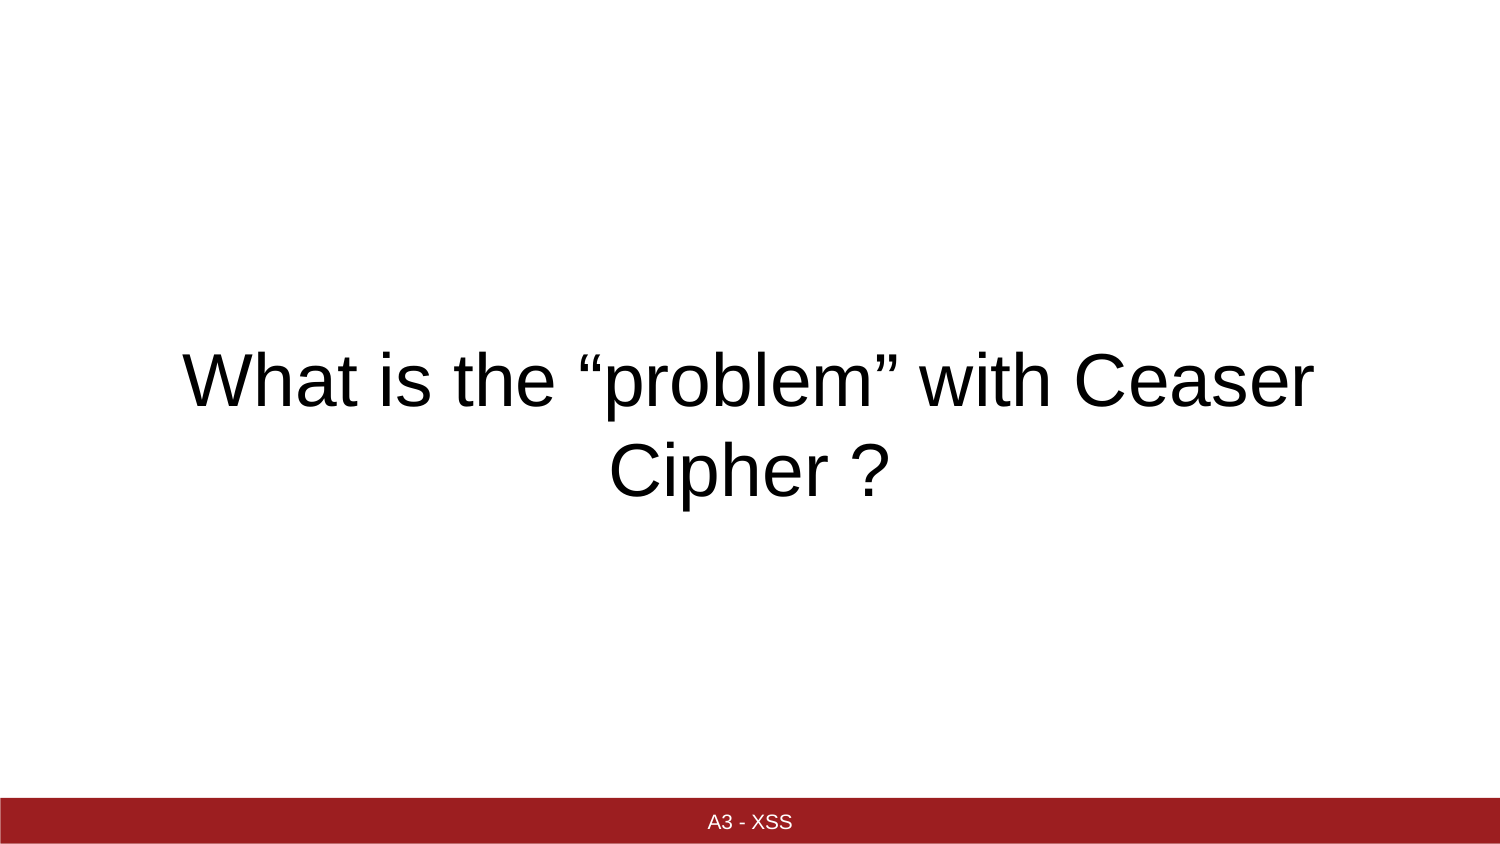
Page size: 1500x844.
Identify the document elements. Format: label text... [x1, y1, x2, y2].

title What is the “problem” with Ceaser Cipher ? [51, 352, 1449, 491]
